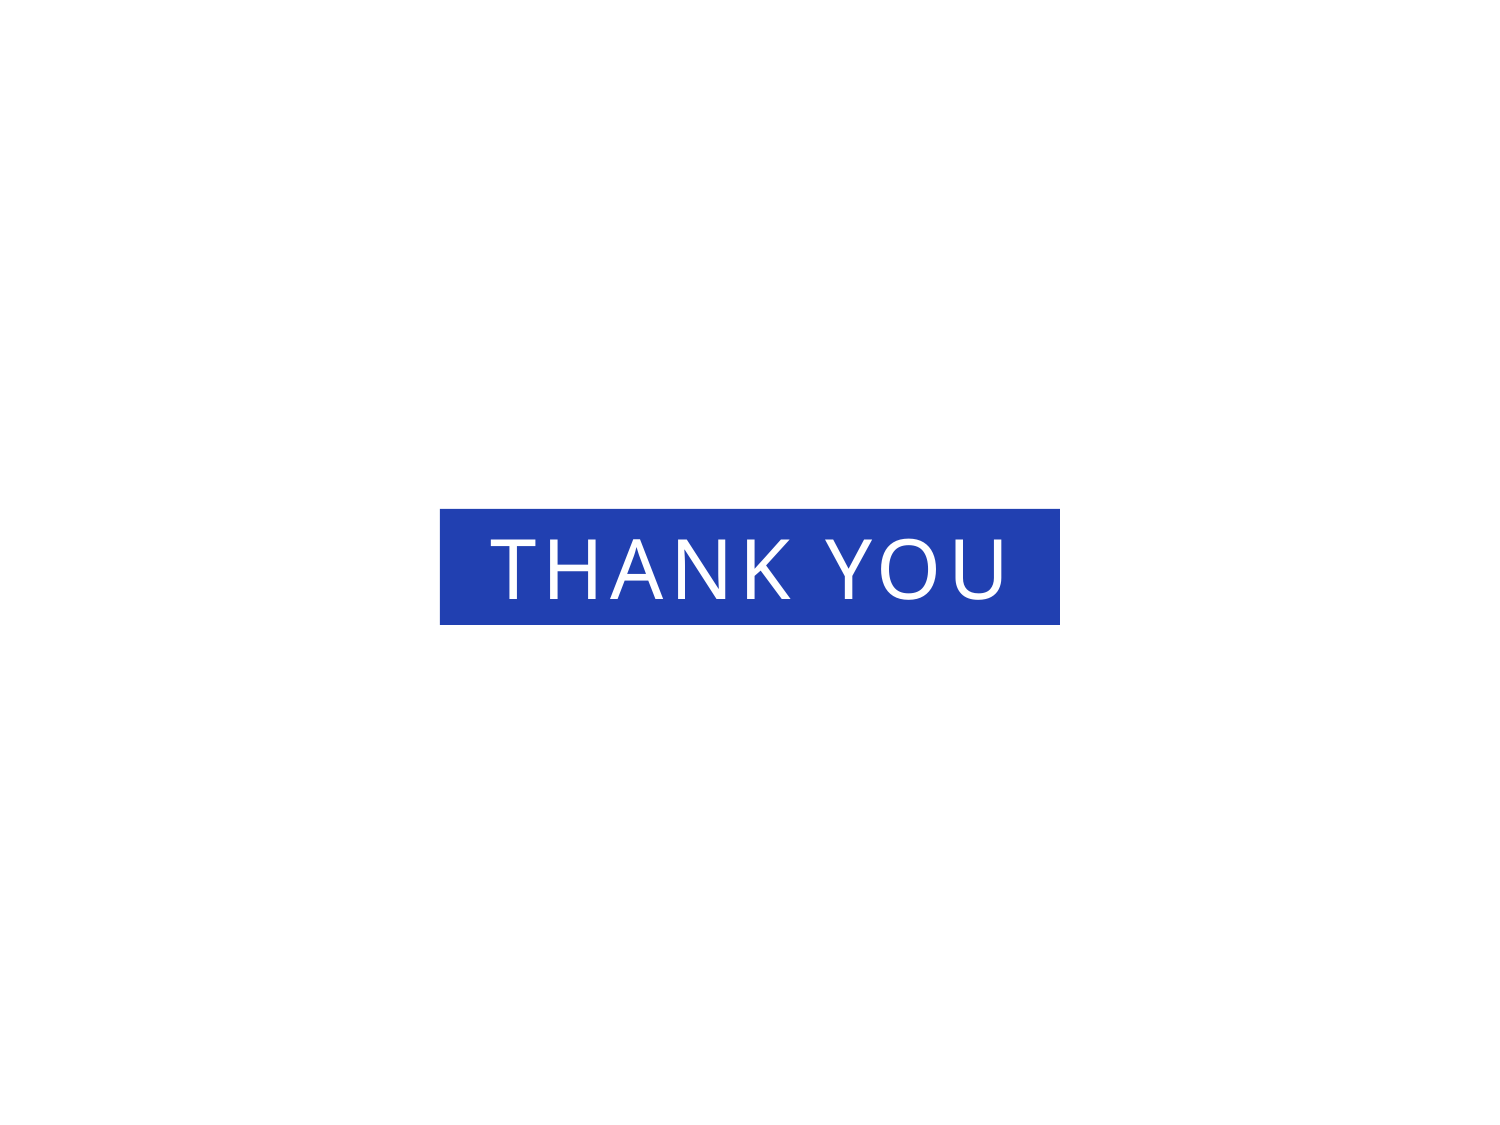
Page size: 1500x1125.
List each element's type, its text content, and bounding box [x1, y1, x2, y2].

text_box [438, 507, 1062, 627]
text_box THANK YOU [439, 508, 1060, 624]
